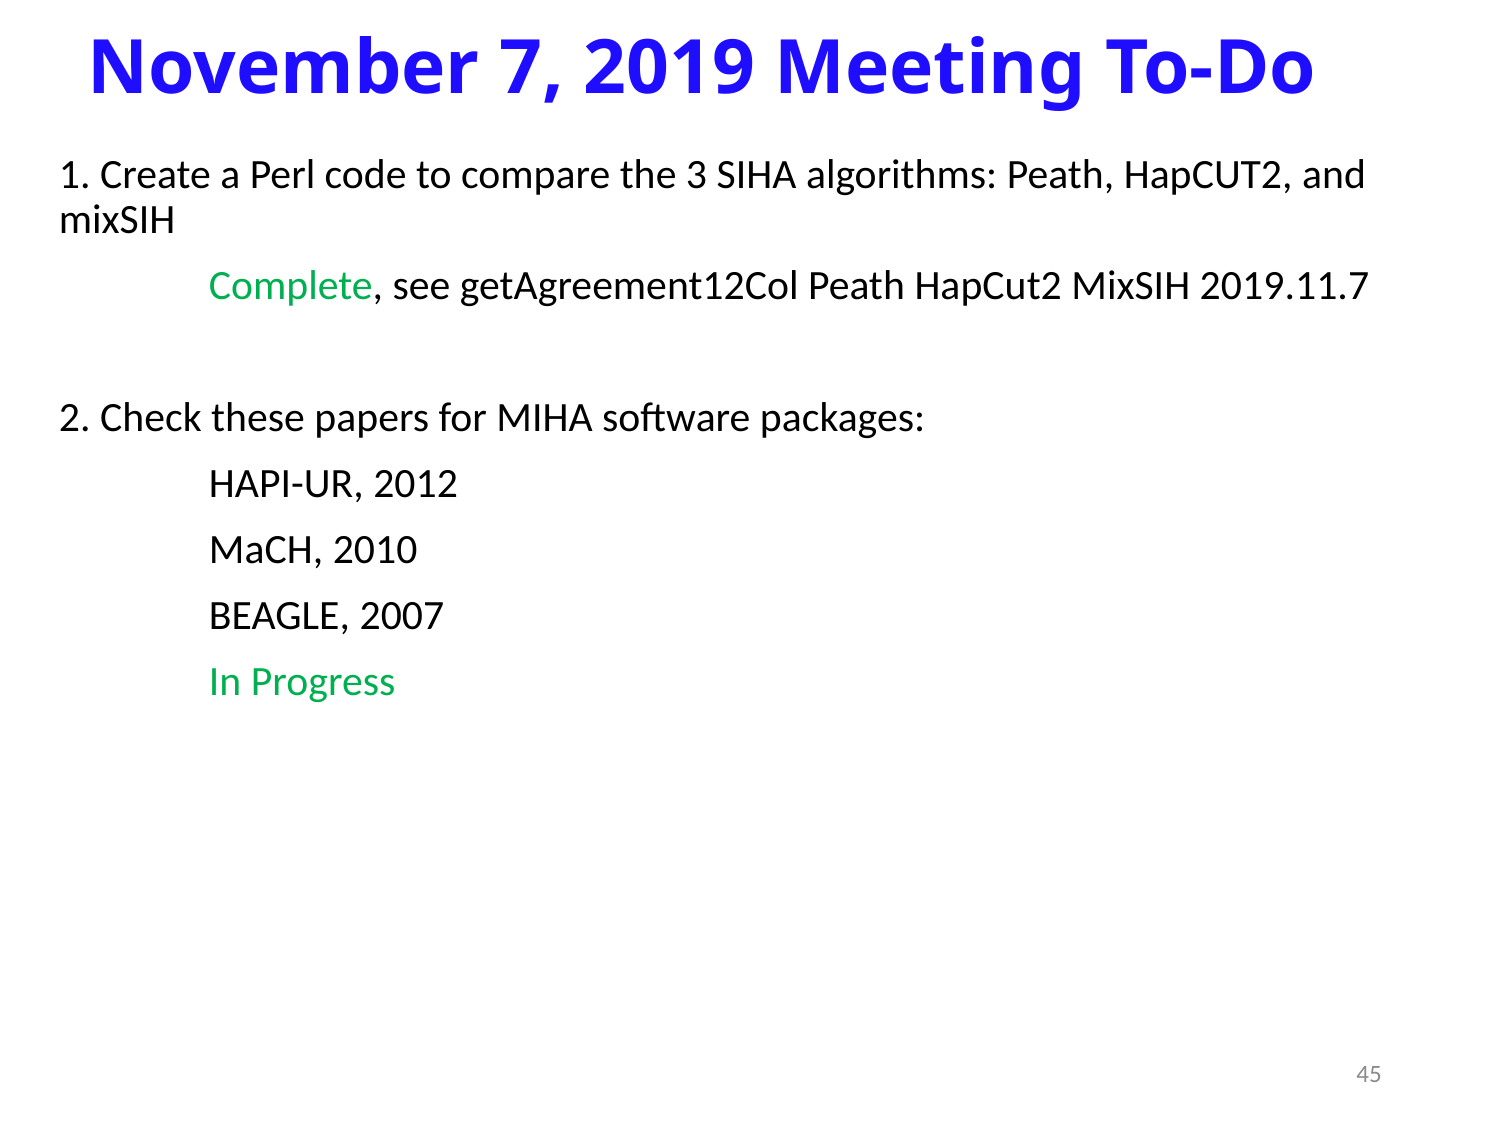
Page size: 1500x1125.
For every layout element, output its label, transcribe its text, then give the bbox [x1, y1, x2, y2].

list 1. Create a Perl code to compare the 3 SIHA algorithms: Peath, HapCUT2, and mixSIH Complete, see getAgreement12Col Peath HapCut2 MixSIH 2019.11.7 2. Check these papers for MIHA software packages: HAPI-UR, 2012 MaCH, 2010 BEAGLE, 2007 In Progress [43, 145, 1453, 1092]
title November 7, 2019 Meeting To-Do [72, 12, 1367, 128]
slide_number 45 [1059, 1042, 1397, 1103]
